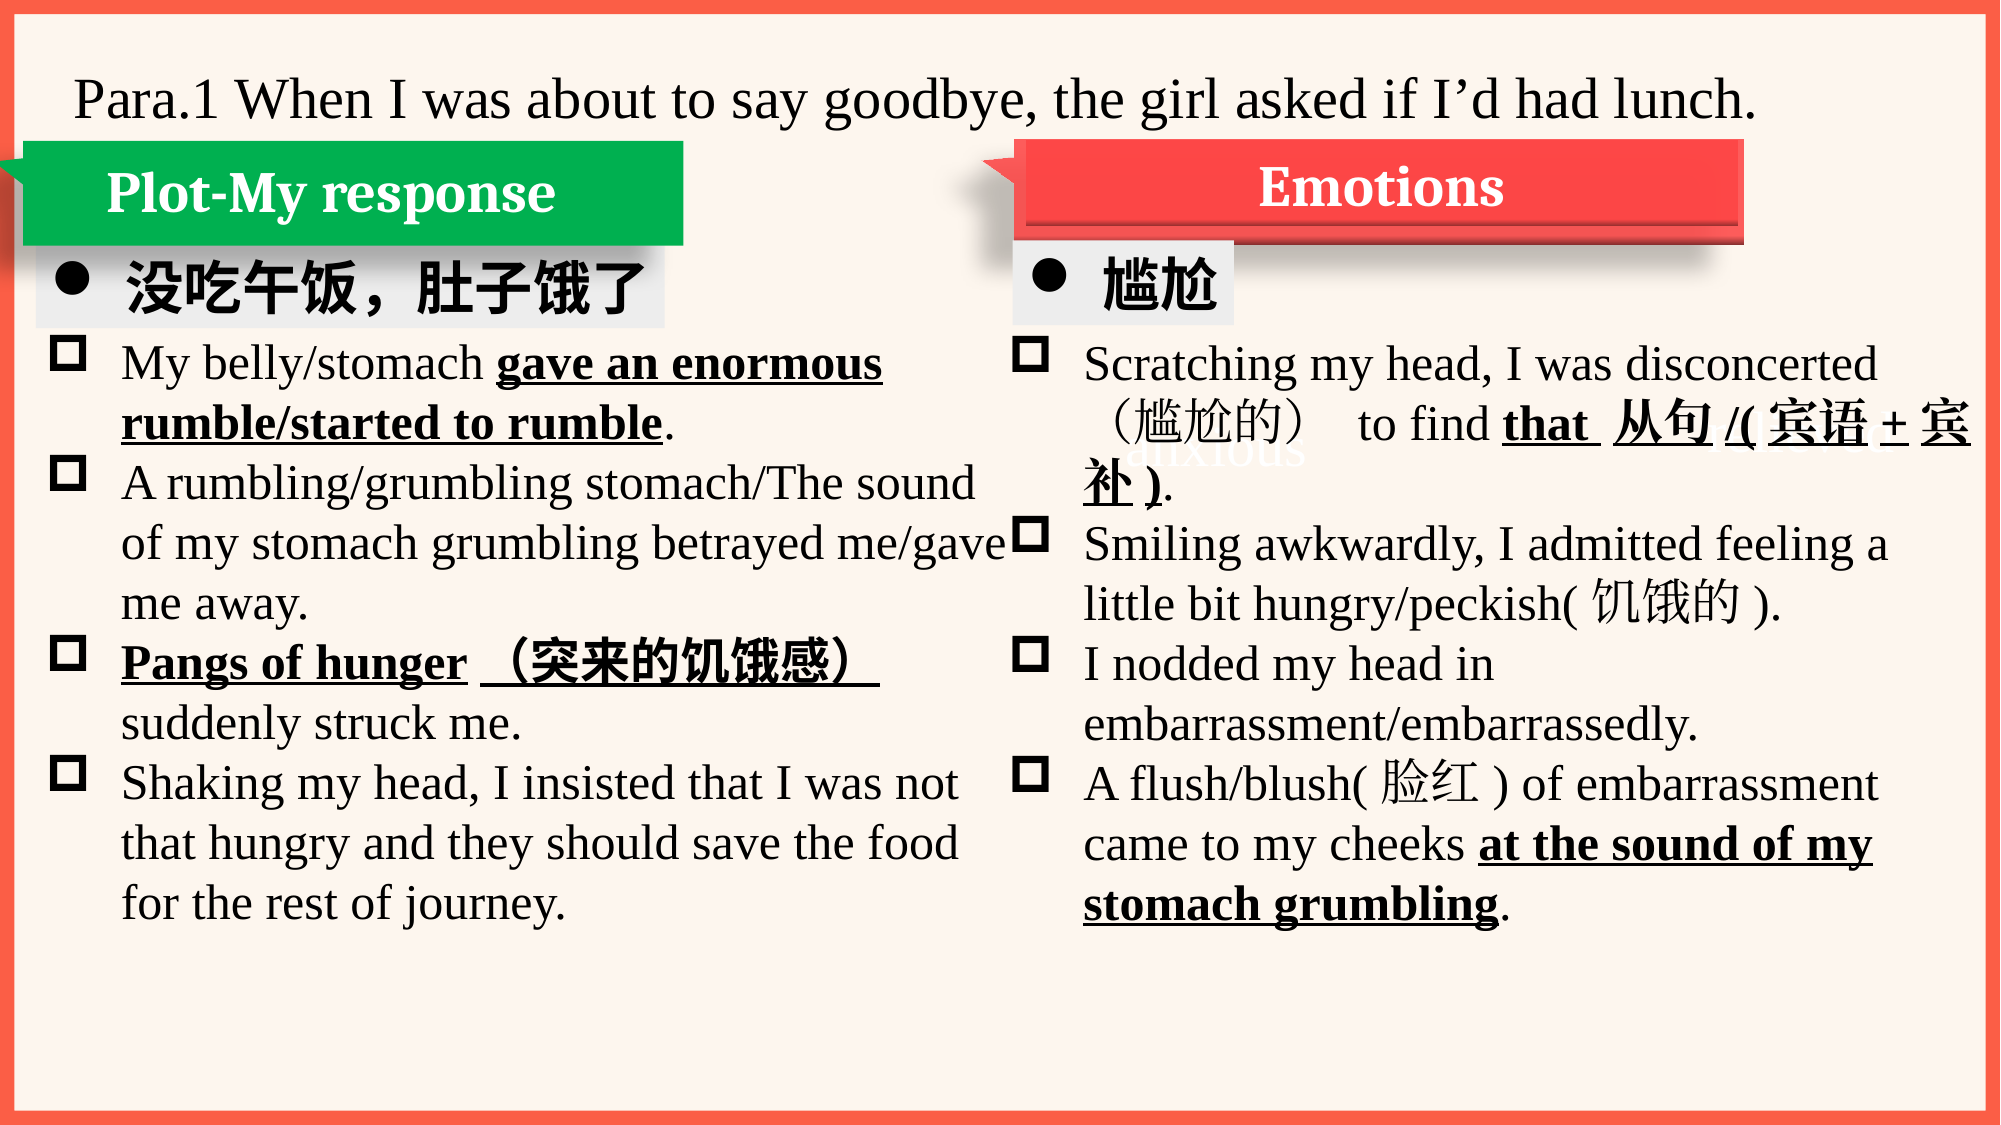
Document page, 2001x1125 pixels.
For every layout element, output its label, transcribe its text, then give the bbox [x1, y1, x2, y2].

text_box My belly/stomach gave an enormous rumble/started to rumble. A rumbling/grumbling stomach/The sound of my stomach grumbling betrayed me/gave me away. Pangs of hunger（突来的饥饿感） suddenly struck me. Shaking my head, I insisted that I was not that hungry and they should save the food for the rest of journey. [31, 321, 1012, 937]
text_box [1014, 139, 1744, 245]
text_box 尴尬 [1012, 240, 1234, 322]
text_box [0, 283, 2000, 1125]
text_box 没吃午饭，肚子饿了 [35, 251, 665, 321]
text_box relieved [1989, 387, 2000, 472]
text_box [0, 0, 2000, 387]
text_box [22, 140, 684, 246]
text_box Para.1 When I was about to say goodbye, the girl asked if I’d had lunch. [59, 52, 1880, 322]
text_box Scratching my head, I was disconcerted（尴尬的） to find that 从句/(宾语+宾补). Smiling awkwardly, I admitted feeling a little bit hungry/peckish(饥饿的). I nodded my head in embarrassment/embarrassedly. A flush/blush(脸红) of embarrassment came to my cheeks at the sound of my stomach grumbling. [993, 322, 1989, 938]
